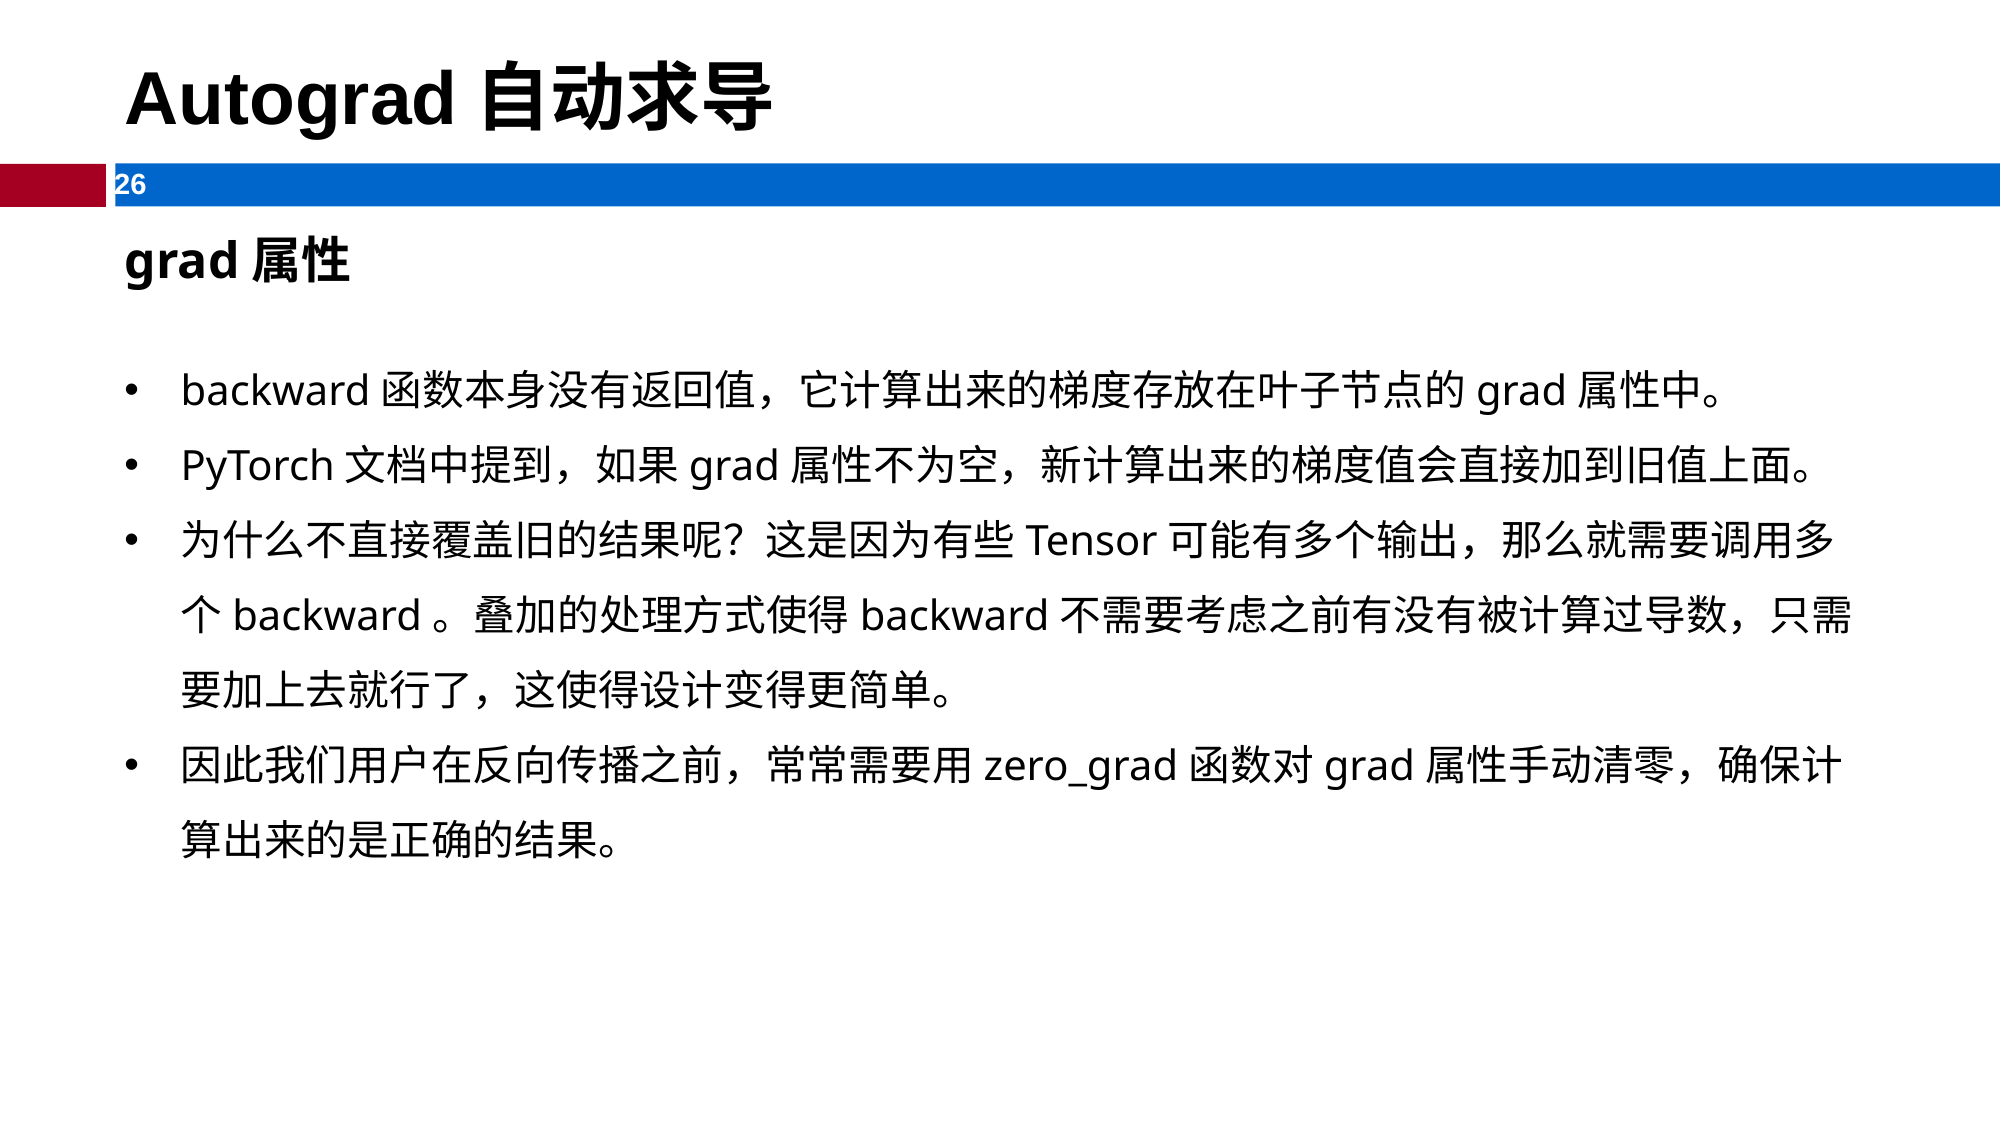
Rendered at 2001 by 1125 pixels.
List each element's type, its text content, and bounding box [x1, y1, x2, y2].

text_box grad属性 [109, 221, 1138, 297]
text_box backward函数本身没有返回值，它计算出来的梯度存放在叶子节点的grad属性中。 PyTorch文档中提到，如果grad属性不为空，新计算出来的梯度值会直接加到旧值上面。 为什么不直接覆盖旧的结果呢？这是因为有些Tensor可能有多个输出，那么就需要调用多个backward。叠加的处理方式使得backward不需要考虑之前有没有被计算过导数，只需要加上去就行了，这使得设计变得更简单。 因此我们用户在反向传播之前，常常需要用zero_grad函数对grad属性手动清零，确保计算出来的是正确的结果。 [109, 331, 1890, 872]
title Autograd自动求导 [109, 38, 2000, 150]
